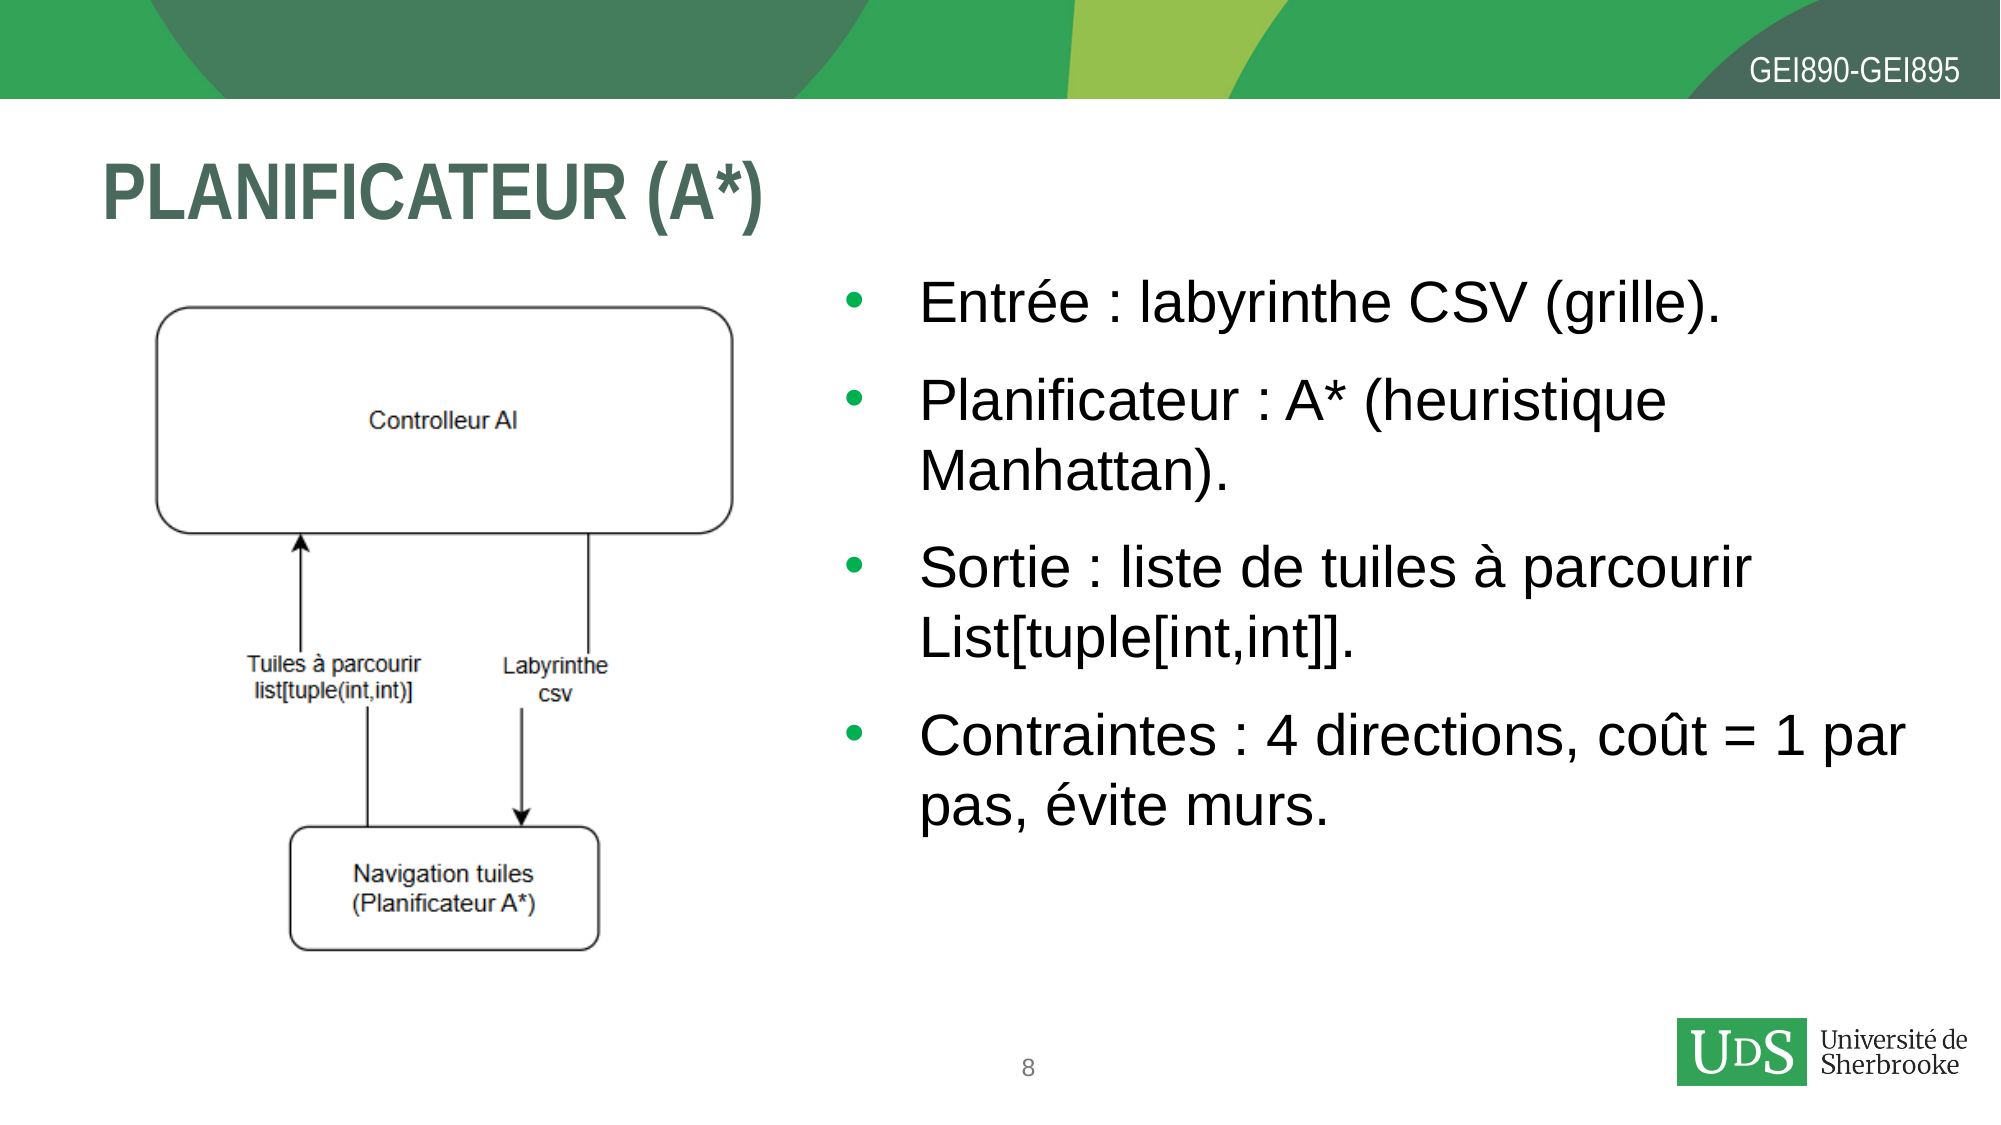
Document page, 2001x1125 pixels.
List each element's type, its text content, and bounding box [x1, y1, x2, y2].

title Planificateur (A*) [102, 139, 1961, 253]
picture [124, 260, 775, 976]
slide_number 8 [949, 1036, 1051, 1097]
picture [1677, 1018, 1967, 1086]
picture [0, 0, 2000, 99]
list Entrée : labyrinthe CSV (grille). Planificateur : A* (heuristique Manhattan). Sortie : liste de tuiles à parcourir List[tuple[int,int]]. Contraintes : 4 directions, coût = 1 par pas, évite murs. [844, 264, 1945, 972]
